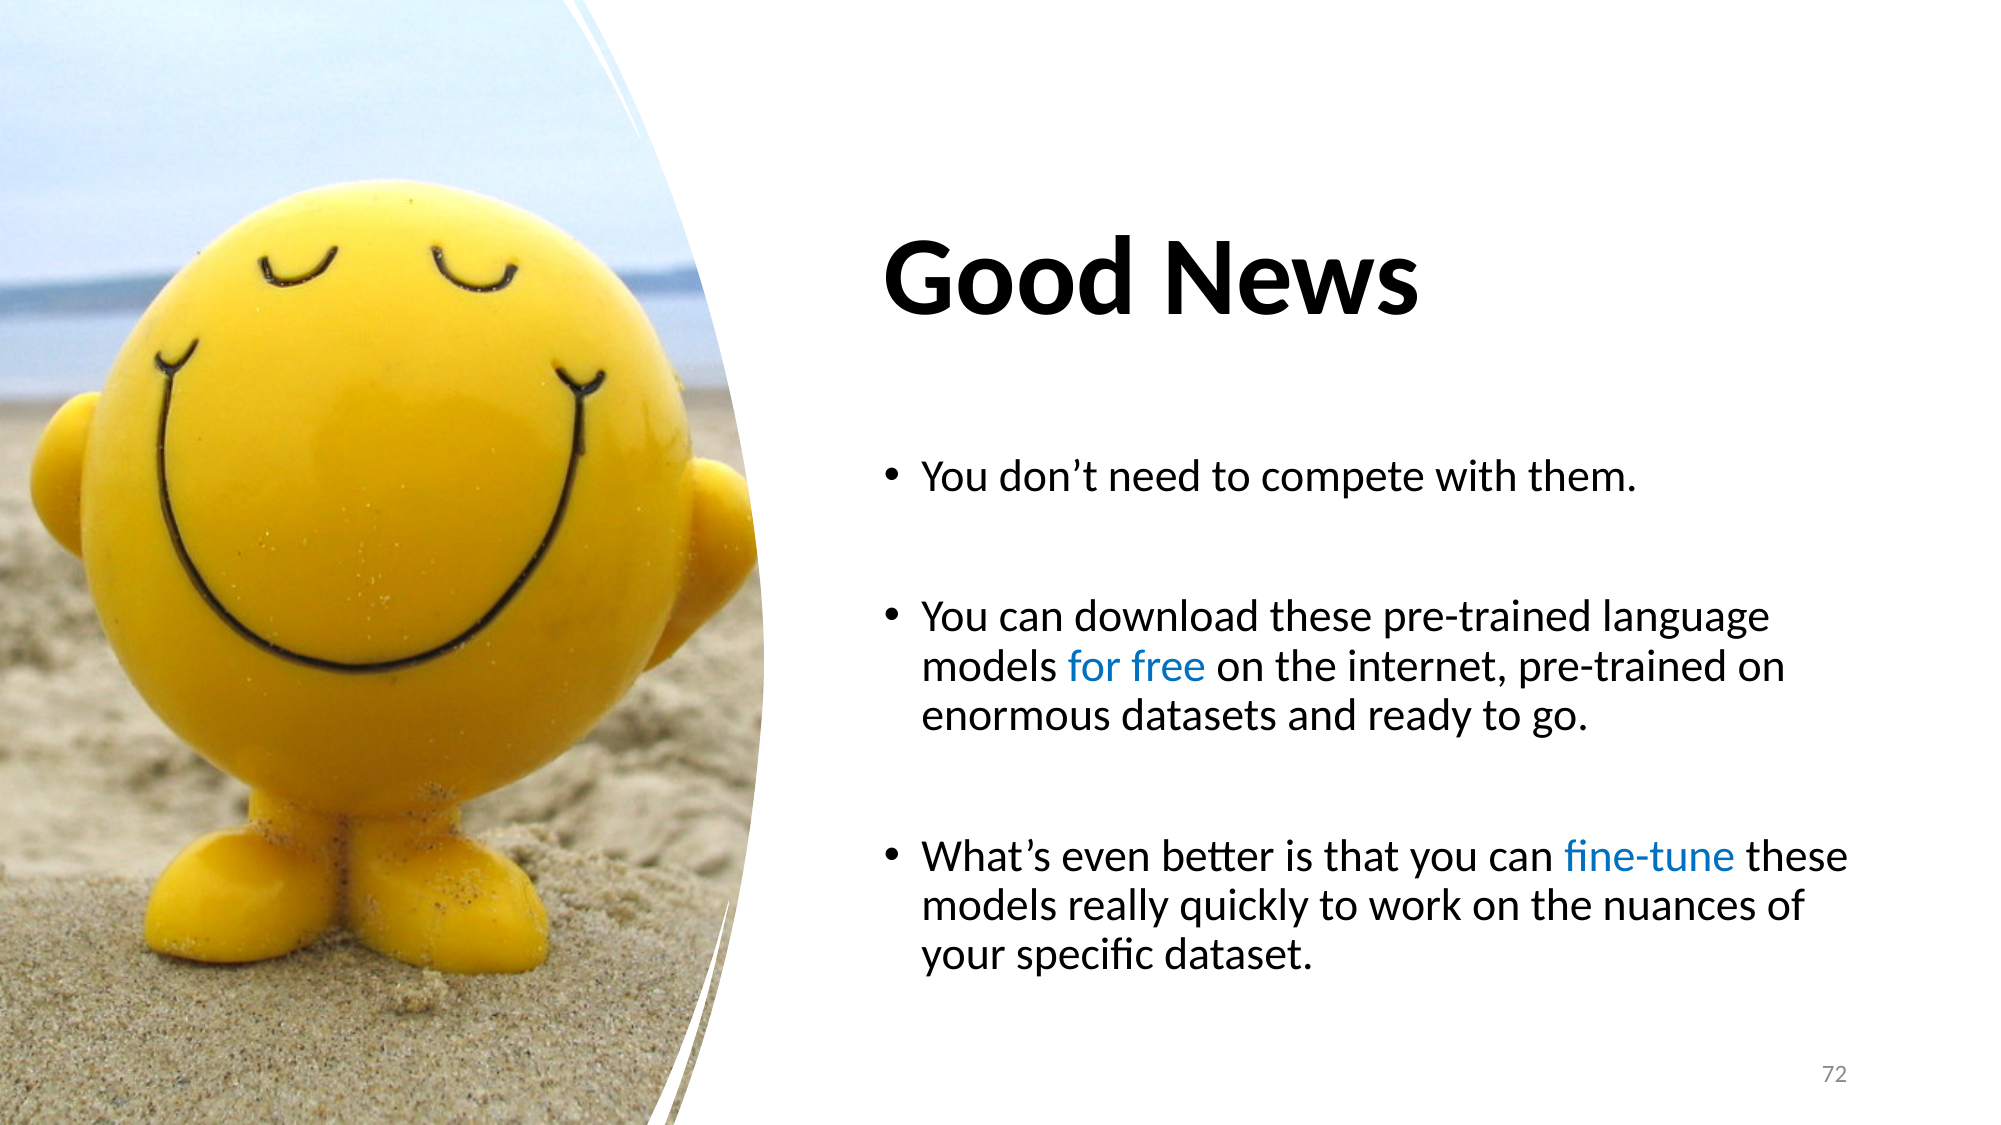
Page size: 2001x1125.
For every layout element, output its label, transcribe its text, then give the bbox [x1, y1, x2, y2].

title Good News [869, 53, 1895, 347]
slide_number 72 [1649, 1042, 1863, 1103]
list You don’t need to compete with them. You can download these pre-trained language models for free on the internet, pre-trained on enormous datasets and ready to go. What’s even better is that you can fine-tune these models really quickly to work on the nuances of your specific dataset. [869, 443, 1895, 1016]
picture [0, 0, 764, 1125]
